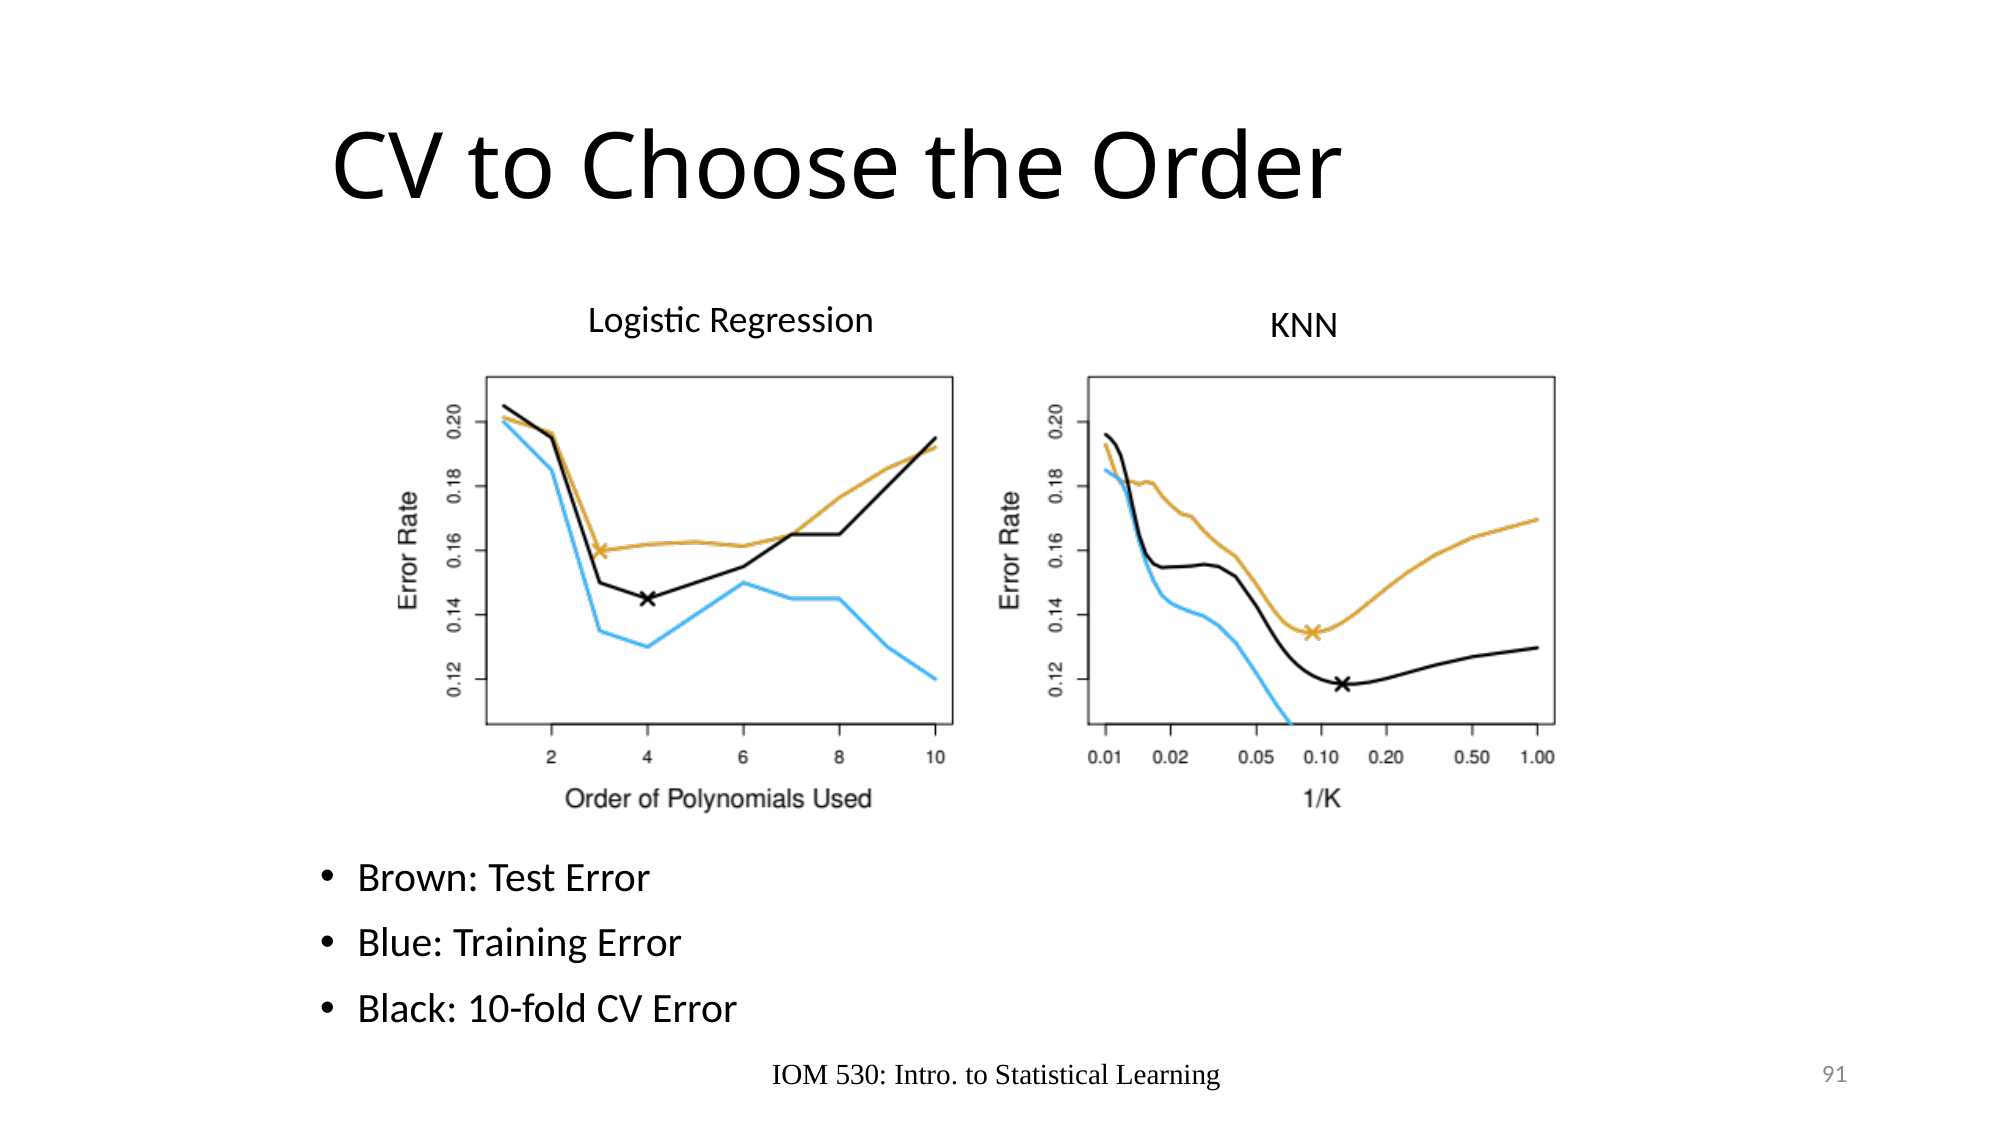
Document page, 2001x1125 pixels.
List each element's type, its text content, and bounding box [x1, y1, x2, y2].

footer IOM 530: Intro. to Statistical Learning [662, 1042, 1338, 1103]
title CV to Choose the Order [315, 87, 1666, 250]
list Brown: Test Error Blue: Training Error Black: 10-fold CV Error [305, 847, 775, 1064]
picture [397, 287, 1600, 836]
slide_number 91 [1412, 1042, 1863, 1103]
